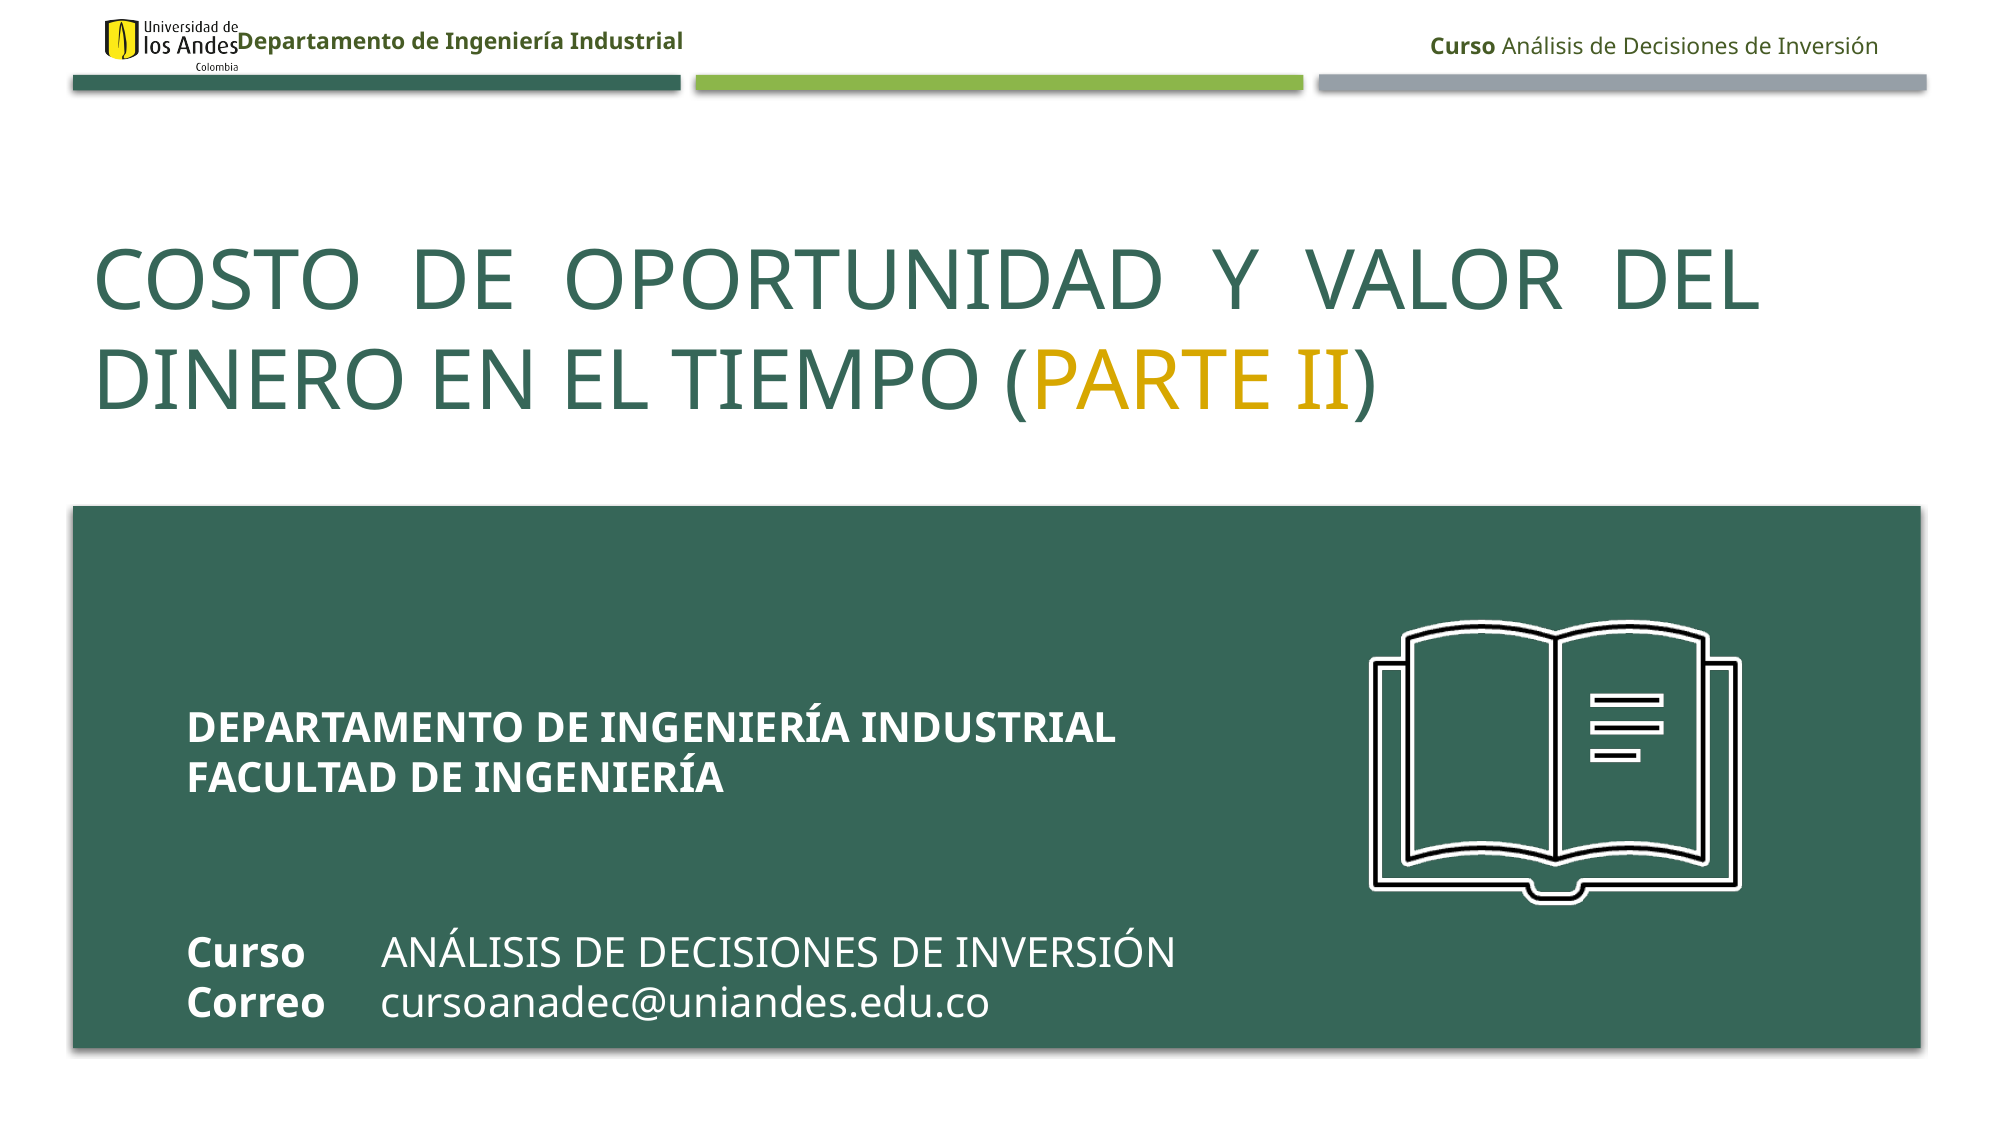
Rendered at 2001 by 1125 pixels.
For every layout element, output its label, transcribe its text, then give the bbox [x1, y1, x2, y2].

picture [104, 18, 238, 71]
picture [1333, 547, 1778, 992]
title COSTO DE OPORTUNIDAD Y VALOR DEL DINERO EN EL TIEMPO (parte ii) [77, 297, 1777, 434]
text_box Departamento de Ingeniería Industrial [240, 19, 699, 62]
text_box Curso Análisis de Decisiones de Inversión [1377, 24, 1895, 67]
text_box DEPARTAMENTO DE INGENIERÍA INDUSTRIAL FACULTAD DE INGENIERÍA Curso ANÁLISIS DE DECISIONES DE INVERSIÓN Correo cursoanadec@uniandes.edu.co [171, 548, 1213, 1084]
